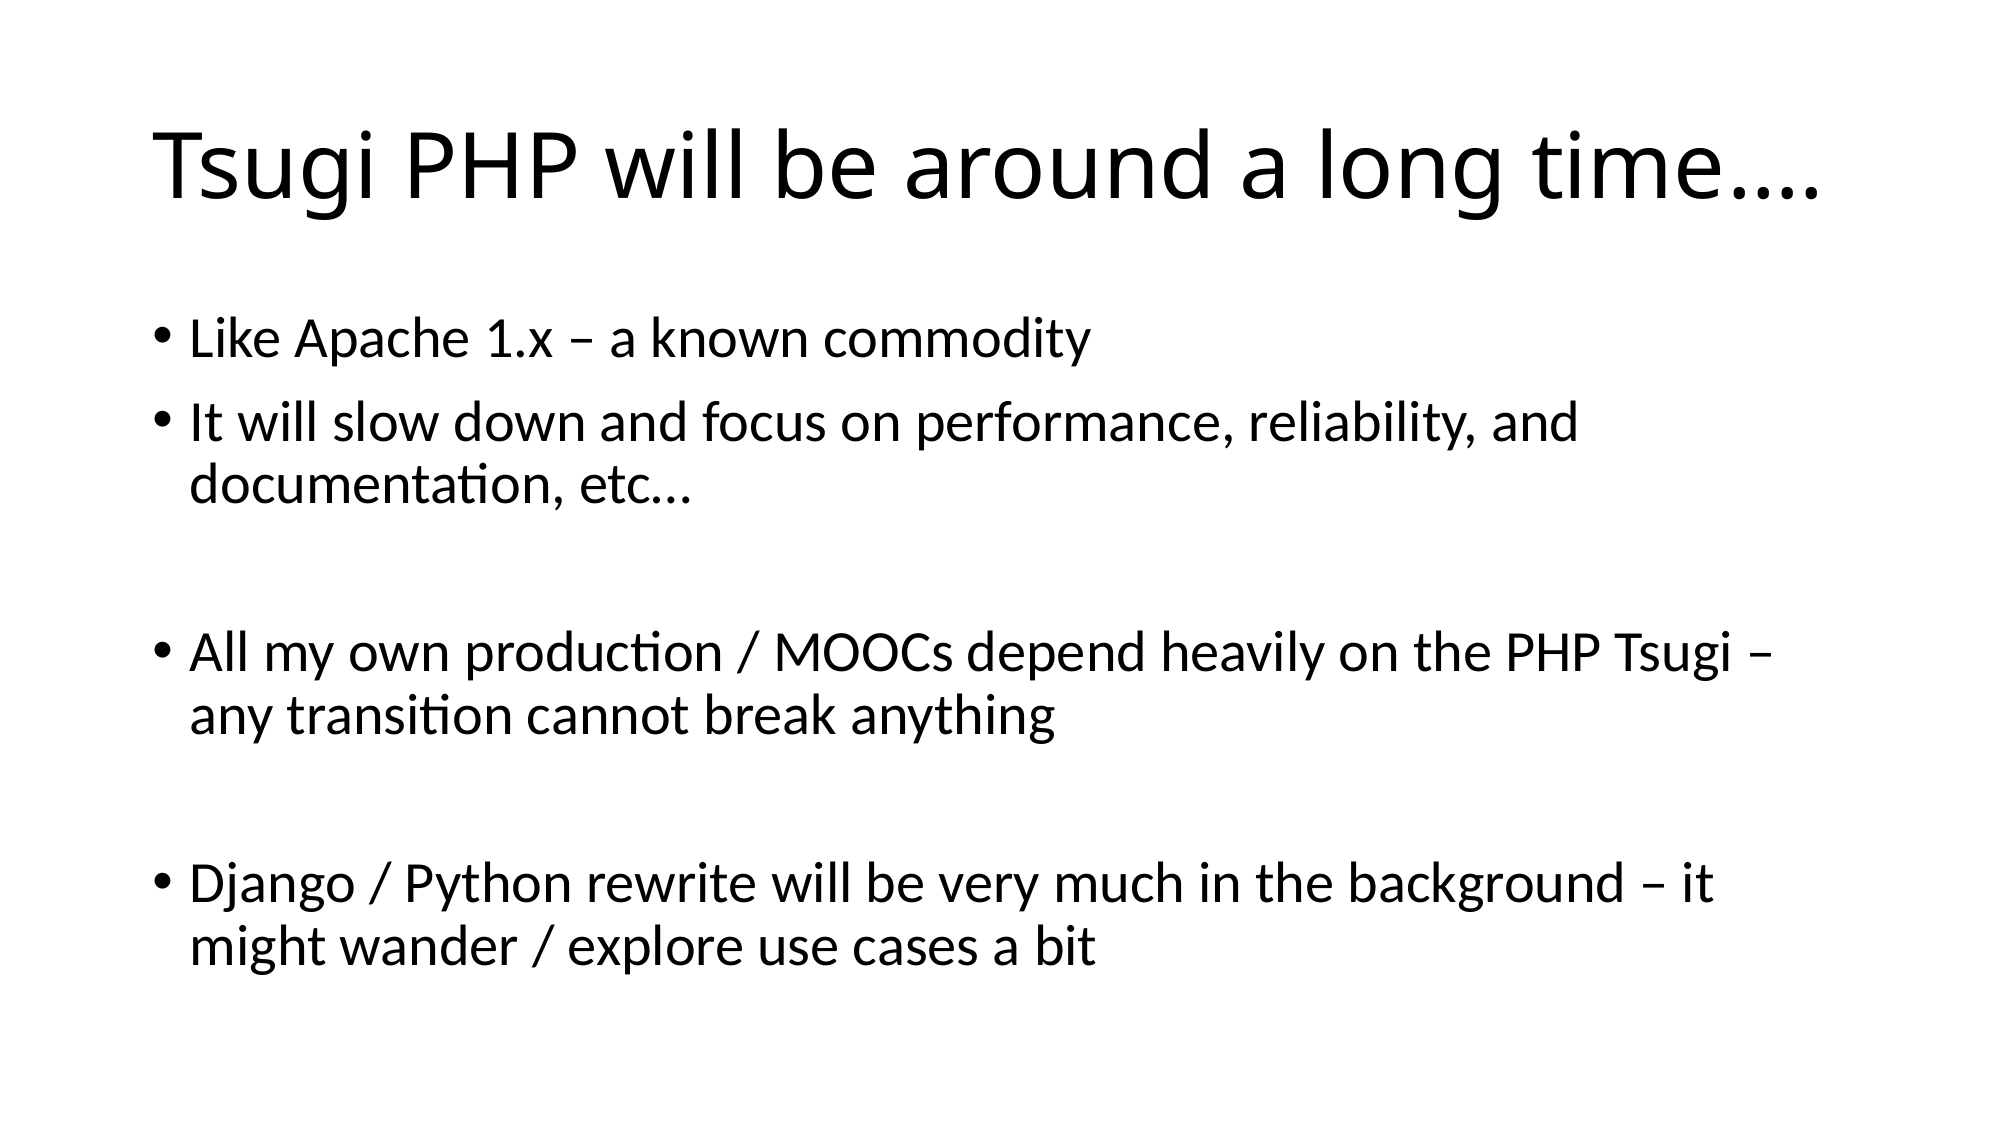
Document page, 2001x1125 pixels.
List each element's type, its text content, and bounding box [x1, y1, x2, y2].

list Like Apache 1.x – a known commodity It will slow down and focus on performance, reliability, and documentation, etc… All my own production / MOOCs depend heavily on the PHP Tsugi – any transition cannot break anything Django / Python rewrite will be very much in the background – it might wander / explore use cases a bit [137, 299, 1863, 1014]
title Tsugi PHP will be around a long time…. [137, 59, 1863, 278]
